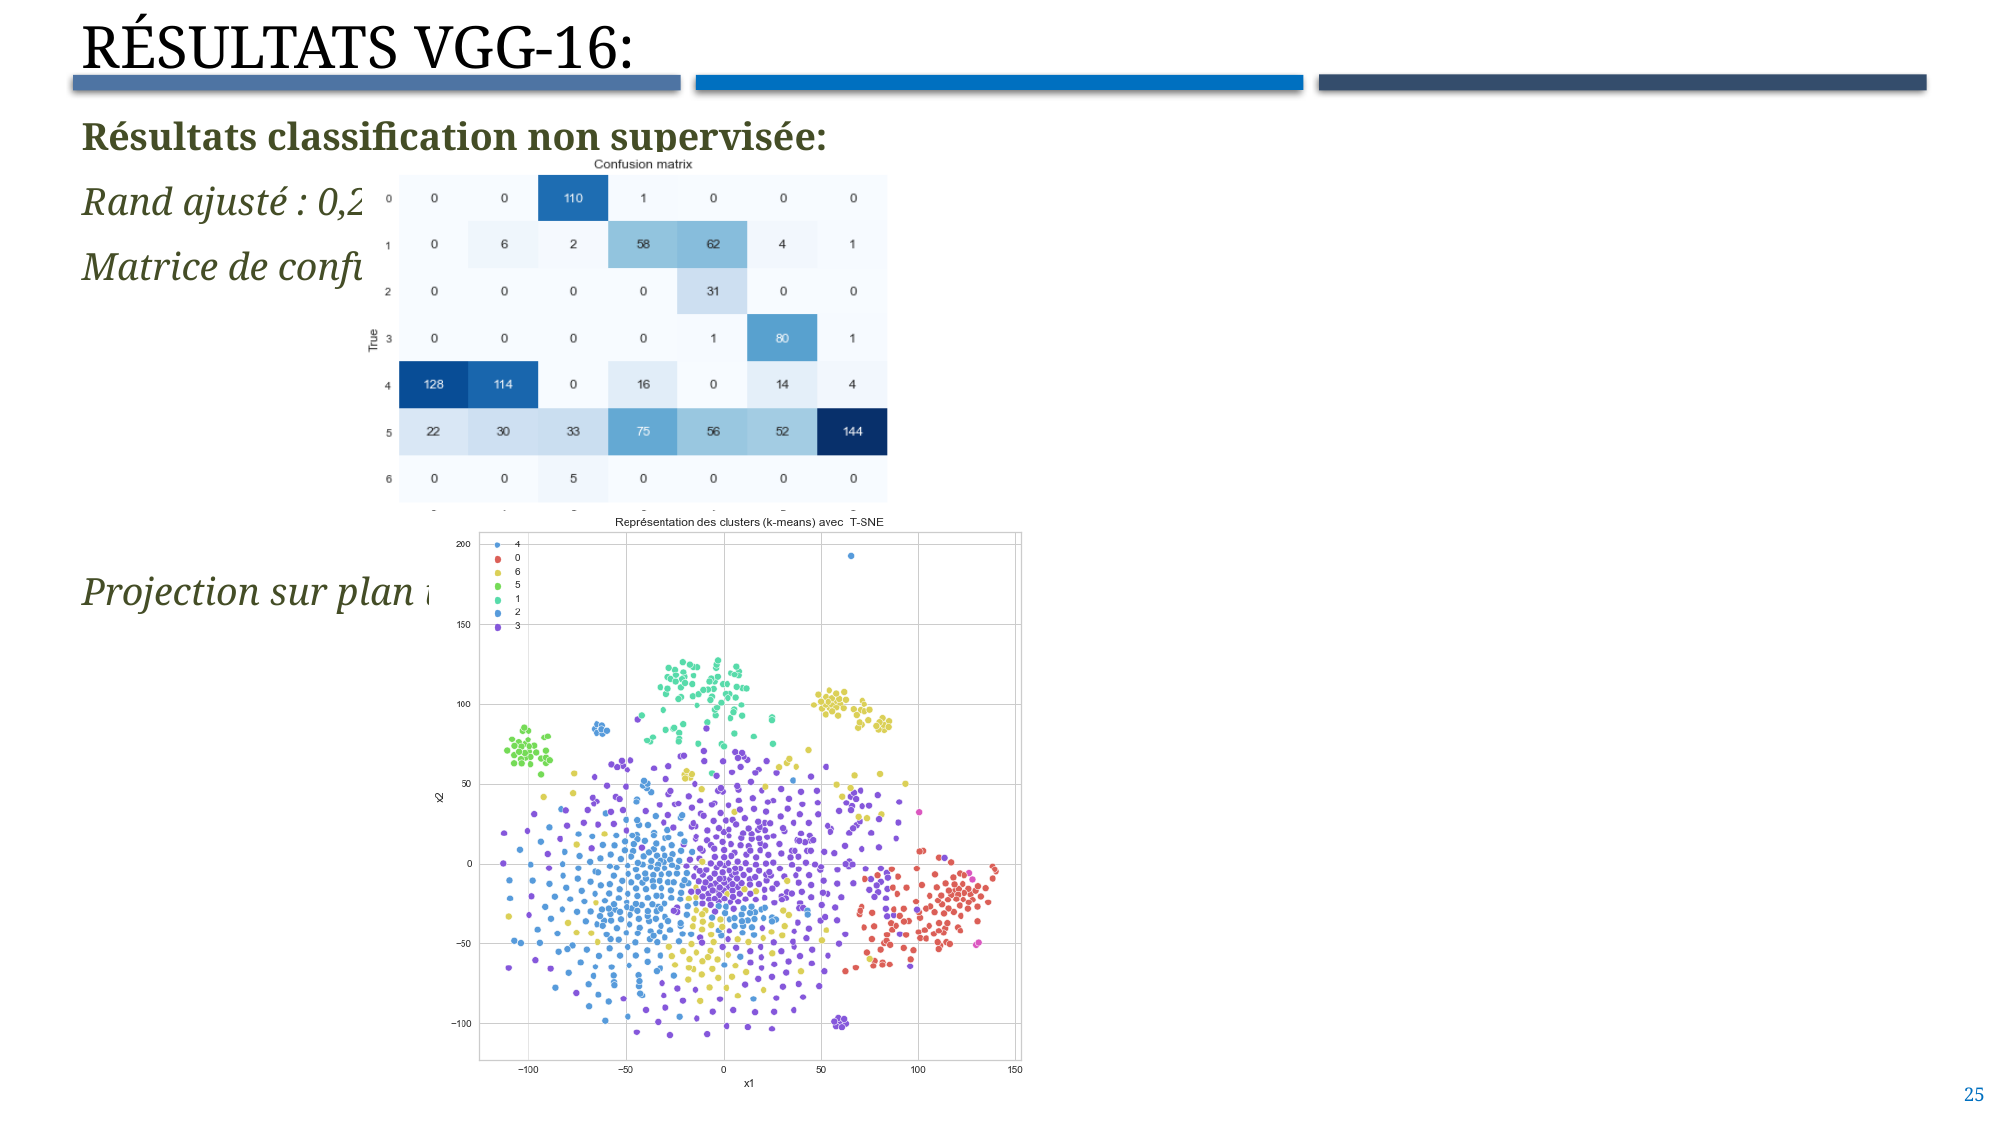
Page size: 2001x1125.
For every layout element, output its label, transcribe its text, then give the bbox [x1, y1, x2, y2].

picture [361, 152, 1030, 1096]
slide_number 25 [1827, 1065, 2000, 1125]
text_box Résultats classification non supervisée: Rand ajusté : 0,27 Matrice de confusion Projection sur plan t-SNE [66, 93, 915, 697]
title Résultats VGG-16: [66, 0, 1877, 88]
